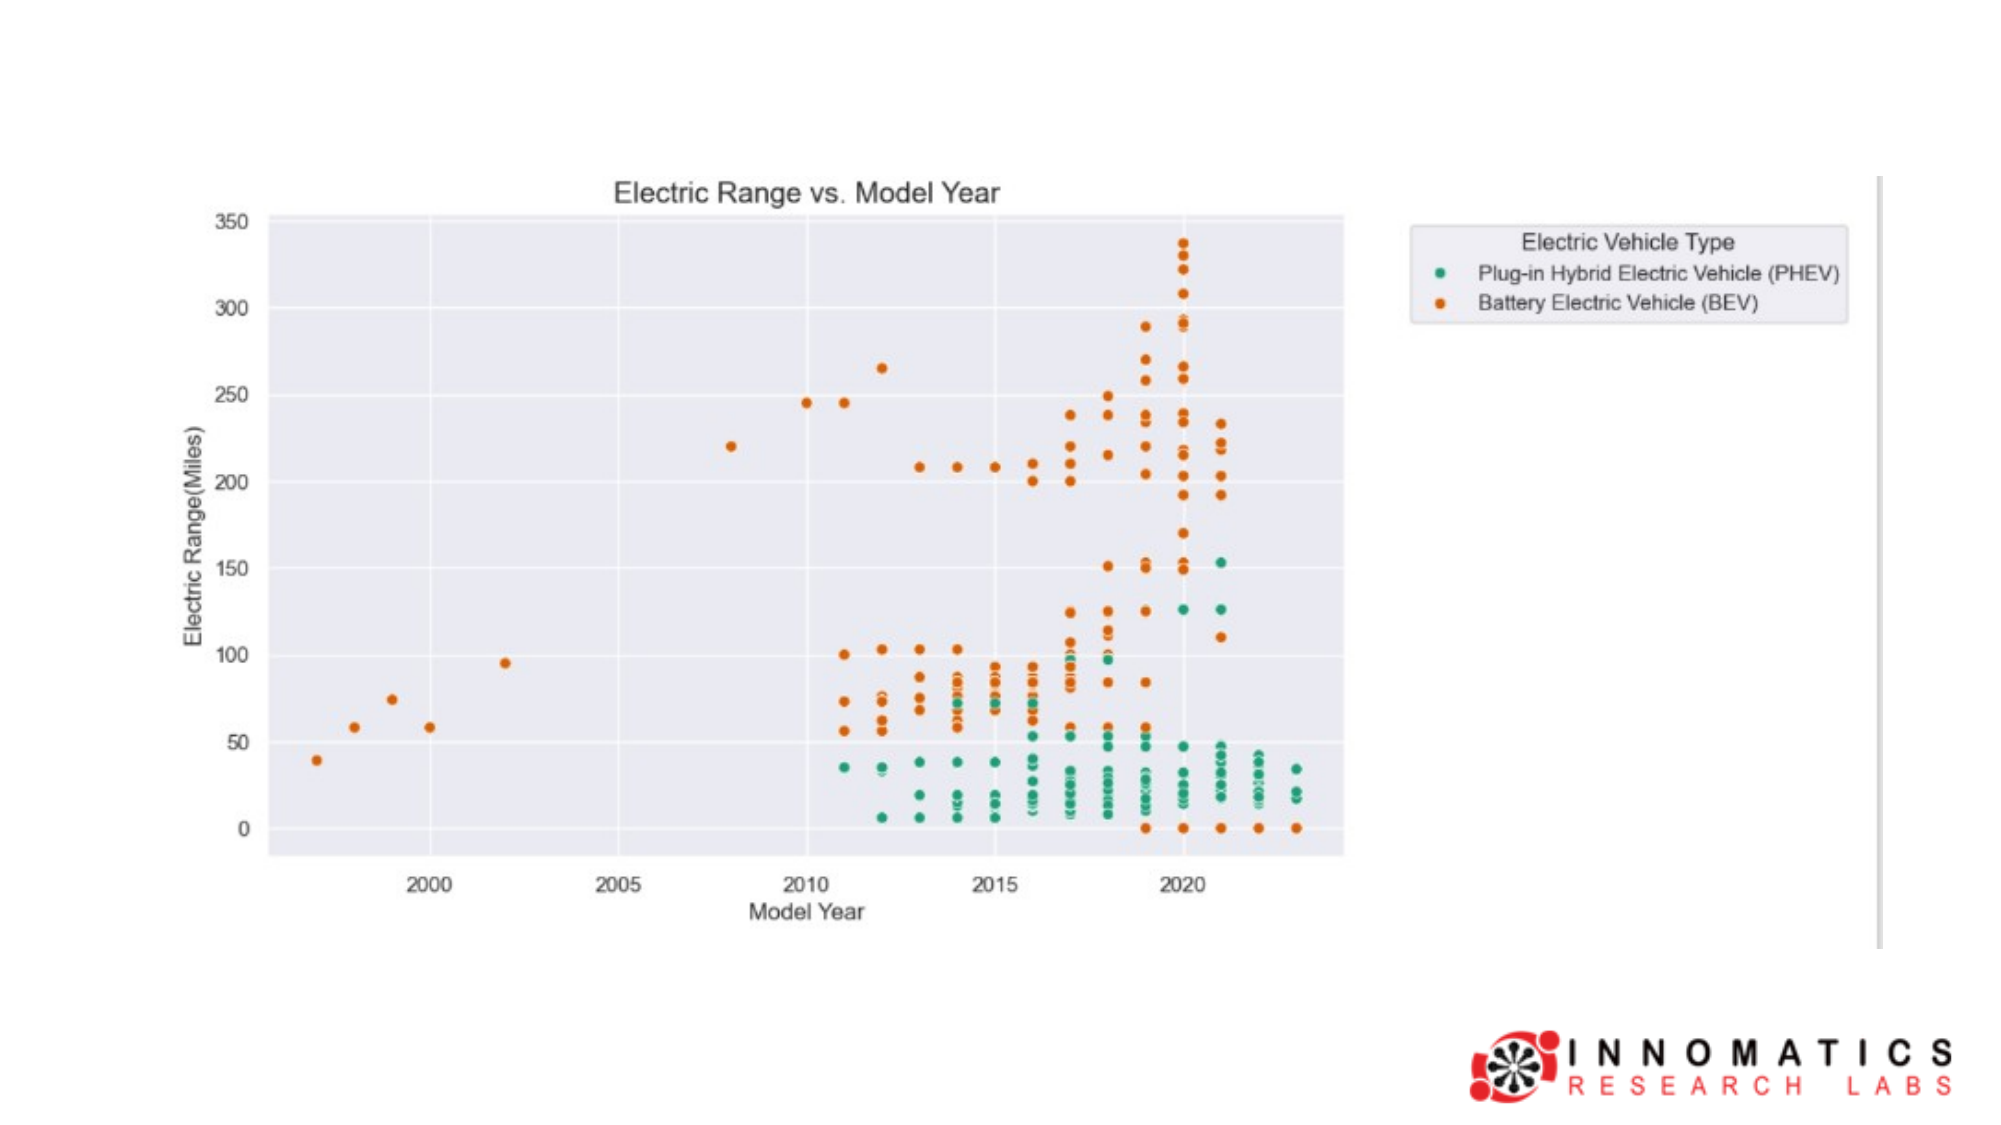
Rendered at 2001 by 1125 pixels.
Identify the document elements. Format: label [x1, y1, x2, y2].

picture [116, 176, 1884, 949]
picture [1445, 1014, 1975, 1125]
